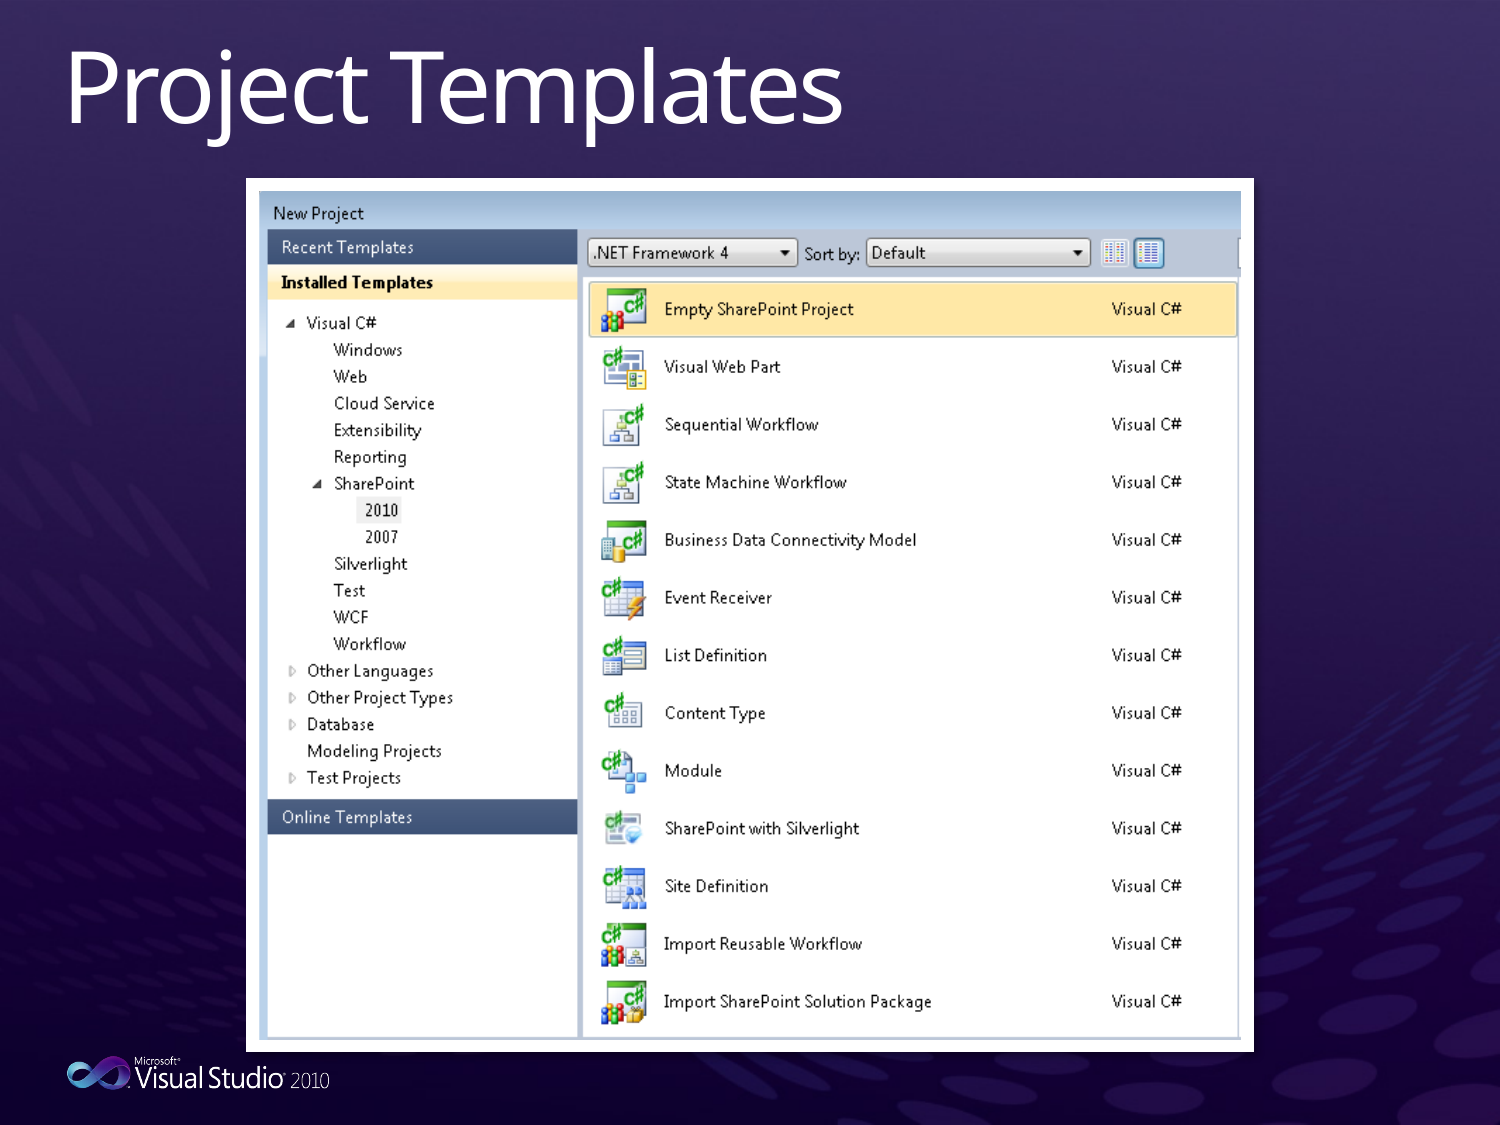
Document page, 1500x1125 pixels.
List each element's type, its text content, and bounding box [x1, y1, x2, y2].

picture [0, 0, 1500, 1125]
title Project Templates [62, 37, 1438, 147]
